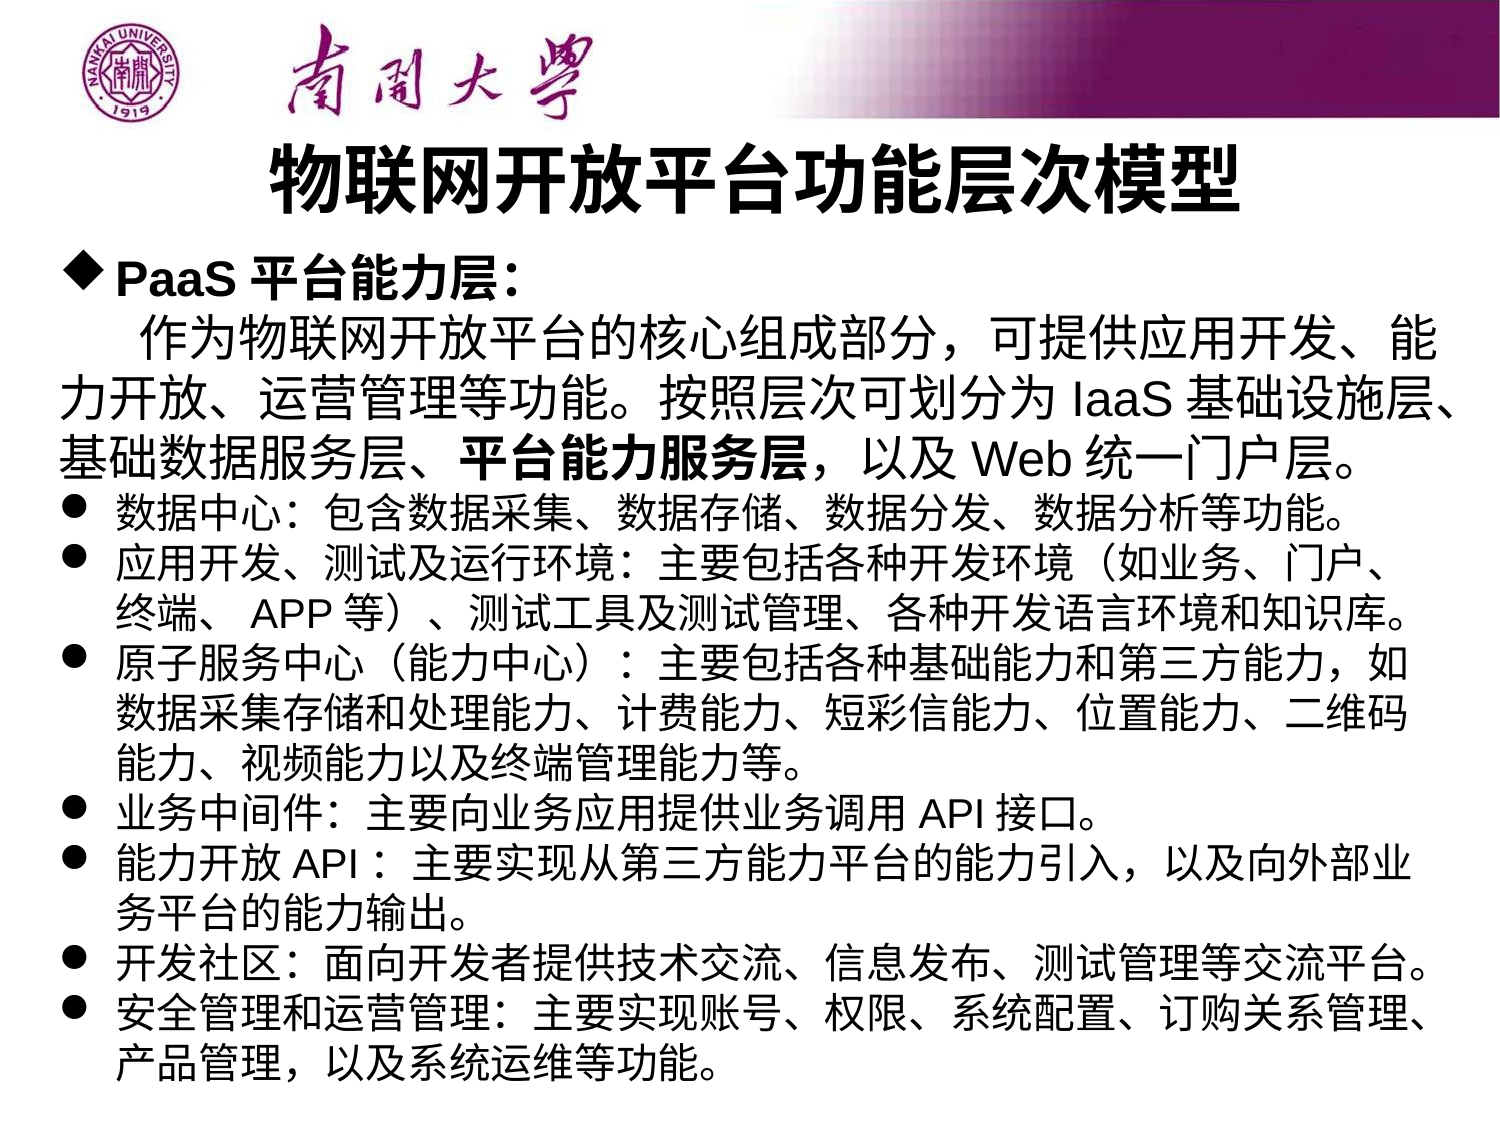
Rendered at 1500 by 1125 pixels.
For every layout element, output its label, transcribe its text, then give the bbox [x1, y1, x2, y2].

picture [0, 0, 1500, 1125]
text_box 物联网开放平台功能层次模型 [253, 125, 1317, 231]
text_box PaaS平台能力层： 作为物联网开放平台的核心组成部分，可提供应用开发、能力开放、运营管理等功能。按照层次可划分为IaaS基础设施层、基础数据服务层、平台能力服务层，以及Web统一门户层。 数据中心：包含数据采集、数据存储、数据分发、数据分析等功能。 应用开发、测试及运行环境：主要包括各种开发环境（如业务、门户、终端、APP等）、测试工具及测试管理、各种开发语言环境和知识库。 原子服务中心（能力中心）：主要包括各种基础能力和第三方能力，如数据采集存储和处理能力、计费能力、短彩信能力、位置能力、二维码能力、视频能力以及终端管理能力等。 业务中间件：主要向业务应用提供业务调用API接口。 能力开放API：主要实现从第三方能力平台的能力引入，以及向外部业务平台的能力输出。 开发社区：面向开发者提供技术交流、信息发布、测试管理等交流平台。 安全管理和运营管理：主要实现账号、权限、系统配置、订购关系管理、产品管理，以及系统运维等功能。 [44, 239, 1456, 1125]
